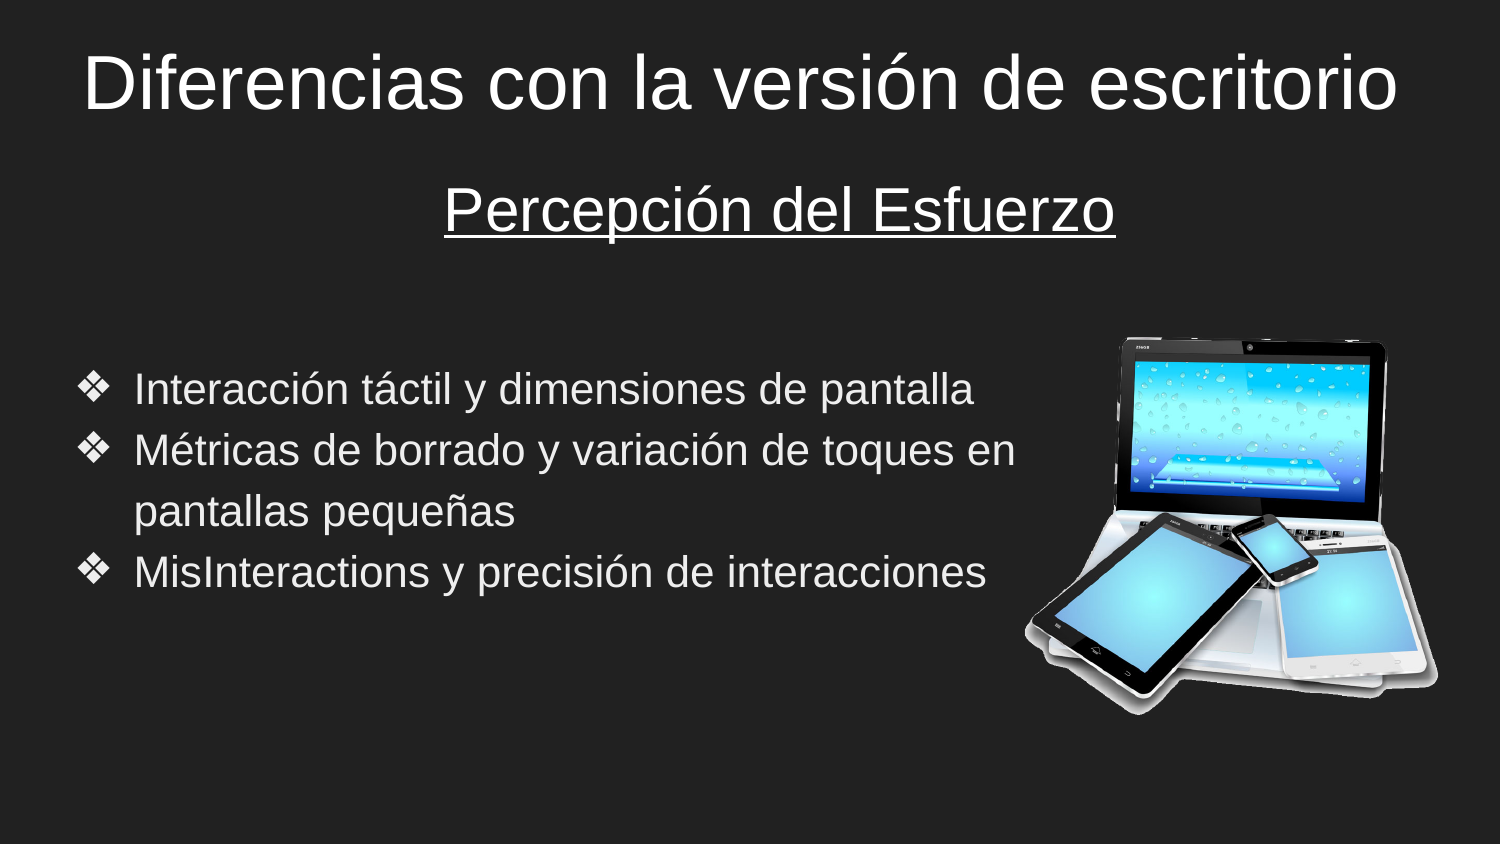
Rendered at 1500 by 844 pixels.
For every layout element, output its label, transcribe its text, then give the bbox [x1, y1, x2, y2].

picture [969, 318, 1488, 734]
subtitle Interacción táctil y dimensiones de pantalla Métricas de borrado y variación de toques en pantallas pequeñas MisInteractions y precisión de interacciones [43, 337, 1066, 844]
title Diferencias con la versión de escritorio [43, 20, 1442, 140]
title Percepción del Esfuerzo [86, 139, 1474, 259]
